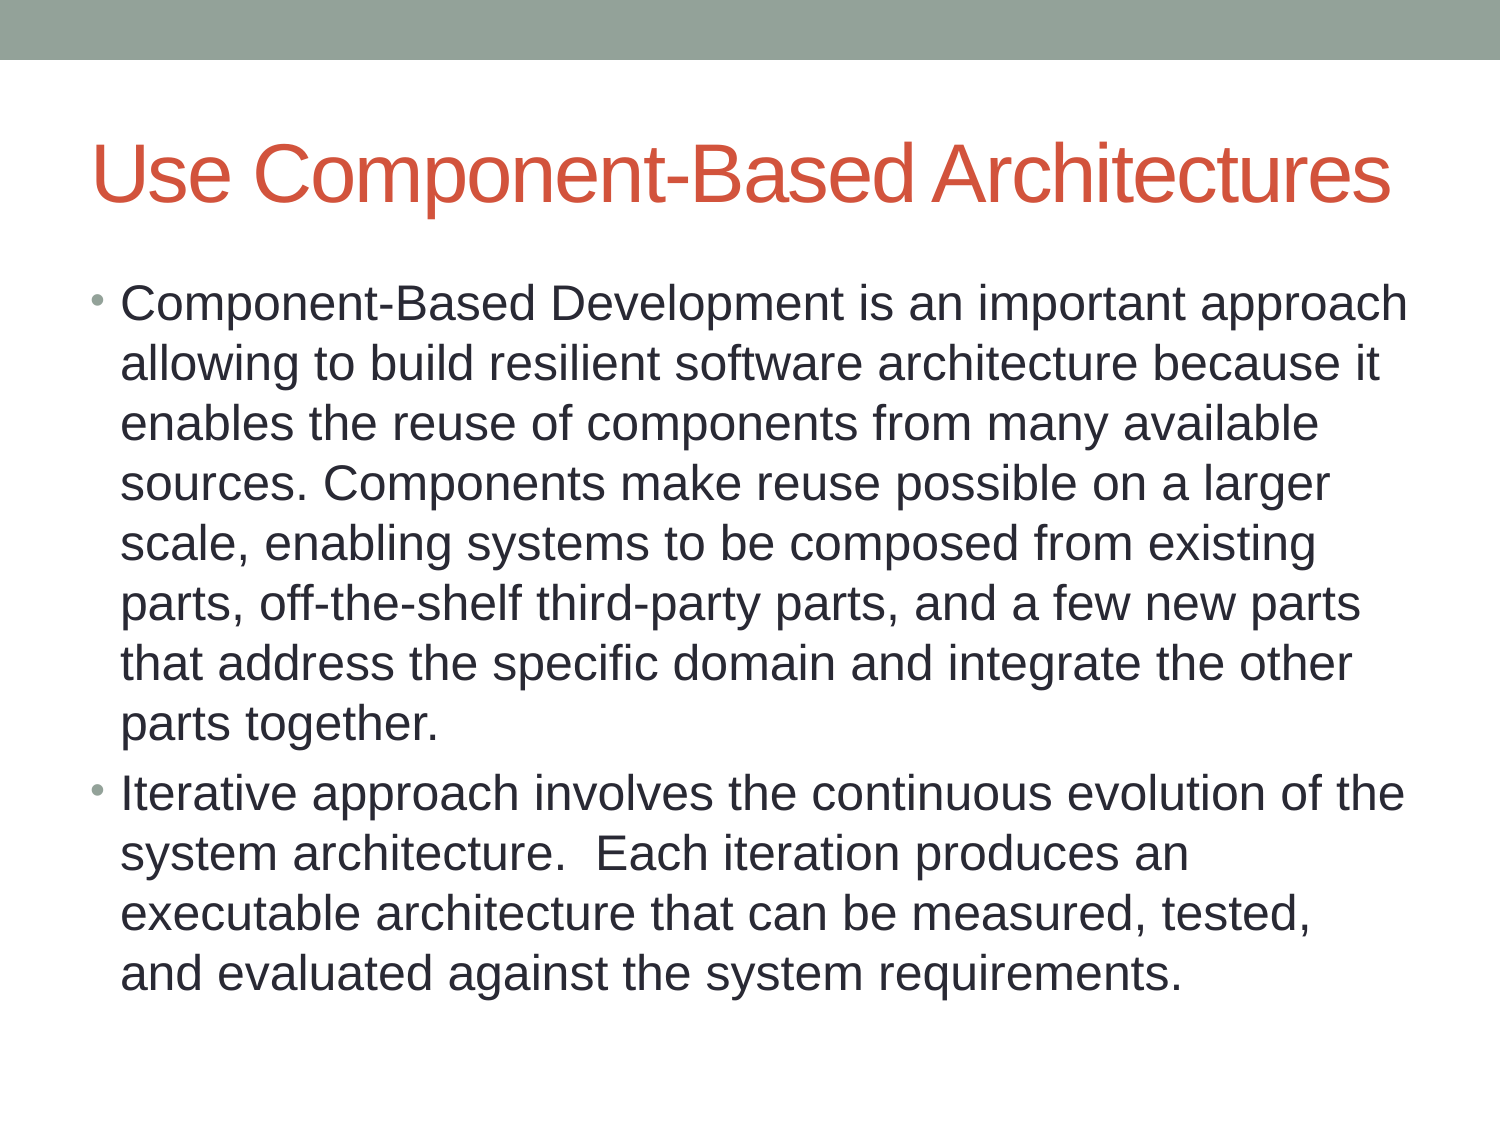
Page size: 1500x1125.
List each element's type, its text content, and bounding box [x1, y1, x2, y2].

list Component-Based Development is an important approach allowing to build resilient software architecture because it enables the reuse of components from many available sources. Components make reuse possible on a larger scale, enabling systems to be composed from existing parts, off-the-shelf third-party parts, and a few new parts that address the specific domain and integrate the other parts together. Iterative approach involves the continuous evolution of the system architecture. Each iteration produces an executable architecture that can be measured, tested, and evaluated against the system requirements. [75, 262, 1425, 1063]
title Use Component-Based Architectures [75, 87, 1425, 250]
